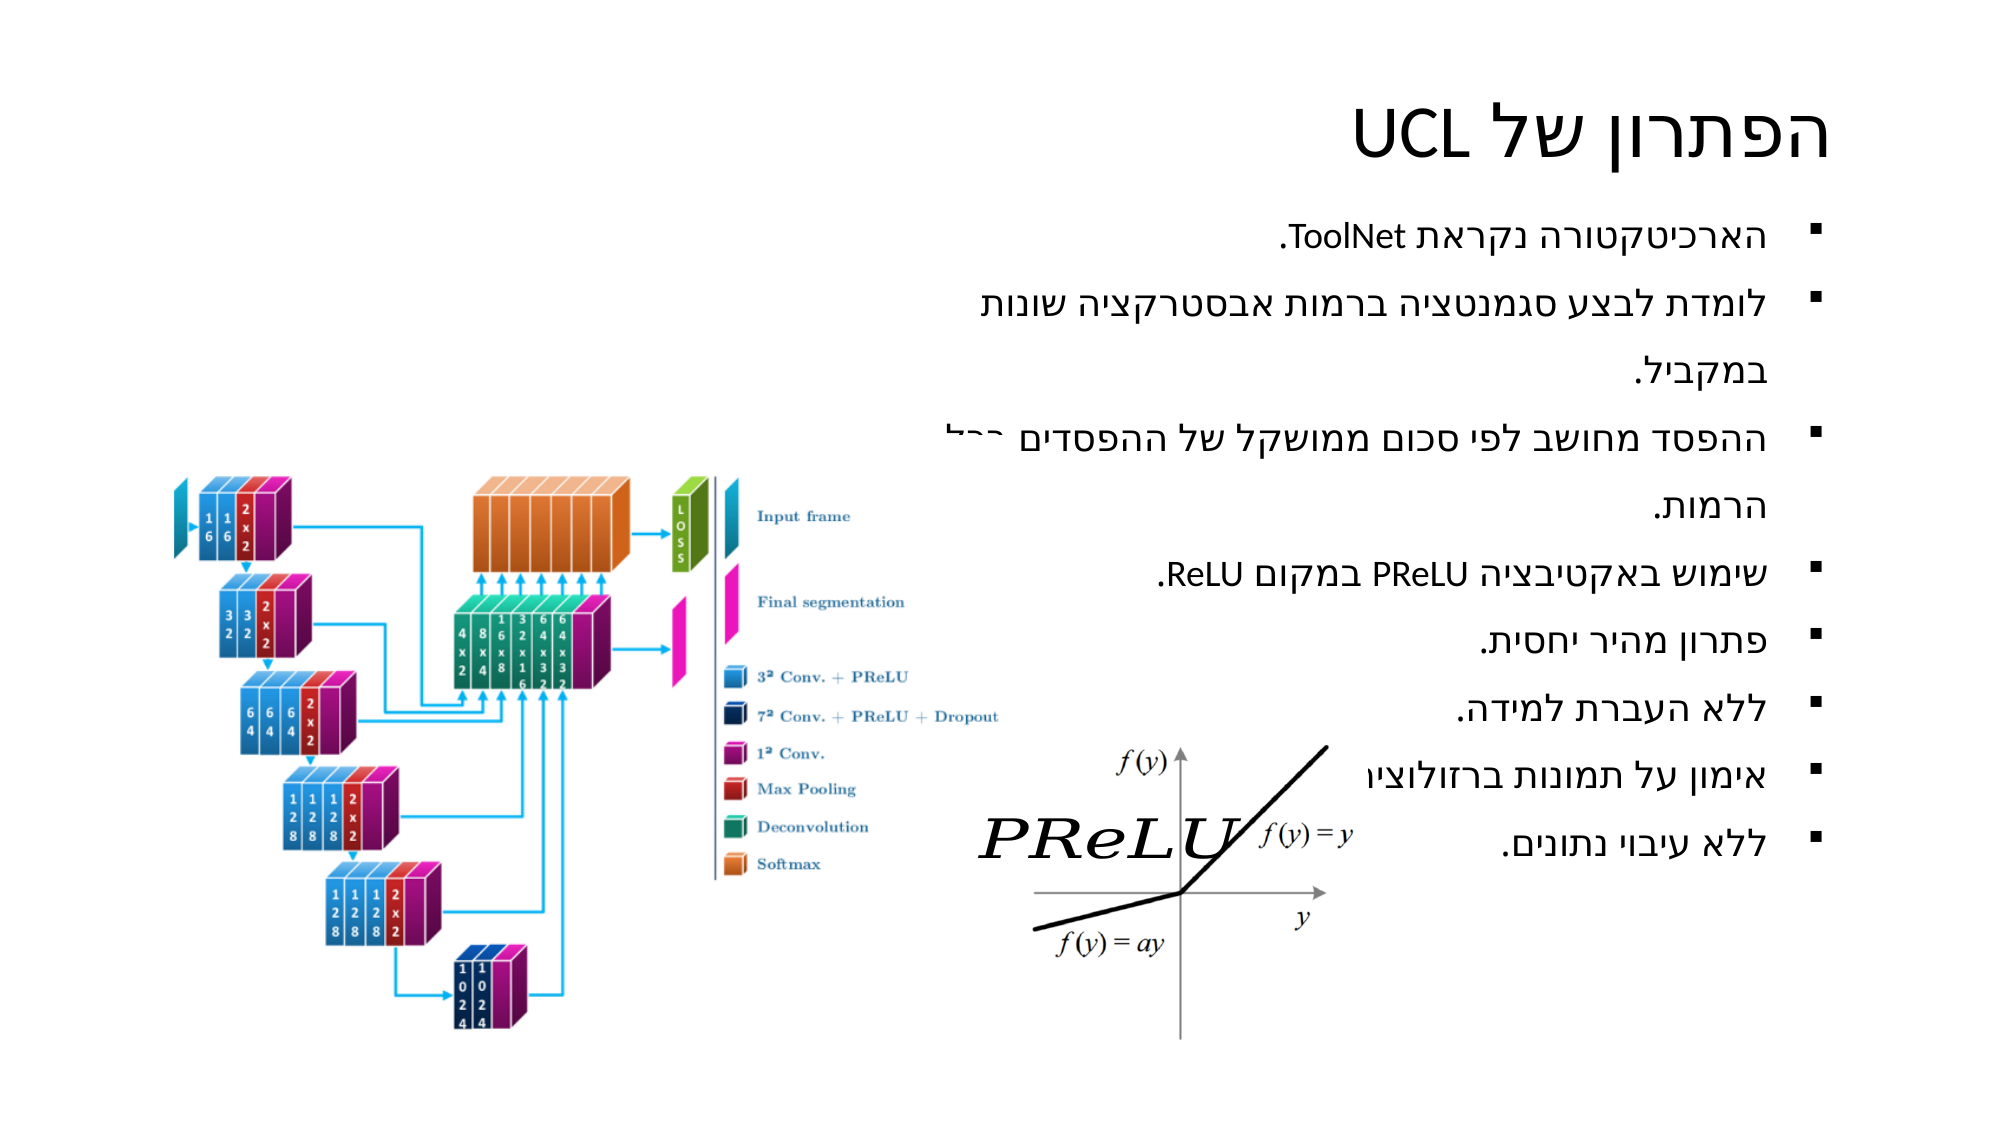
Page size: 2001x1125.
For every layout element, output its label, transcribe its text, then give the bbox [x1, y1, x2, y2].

text_box הארכיטקטורה נקראת ToolNet. לומדת לבצע סגמנטציה ברמות אבסטרקציה שונות במקביל. ההפסד מחושב לפי סכום ממושקל של ההפסדים בכל הרמות. שימוש באקטיבציה PReLU במקום ReLU. פתרון מהיר יחסית. ללא העברת למידה. אימון על תמונות ברזולוציה בינונית. ללא עיבוי נתונים. [826, 181, 1840, 872]
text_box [160, 435, 1368, 1050]
text_box הפתרון של UCL [1316, 75, 1850, 181]
